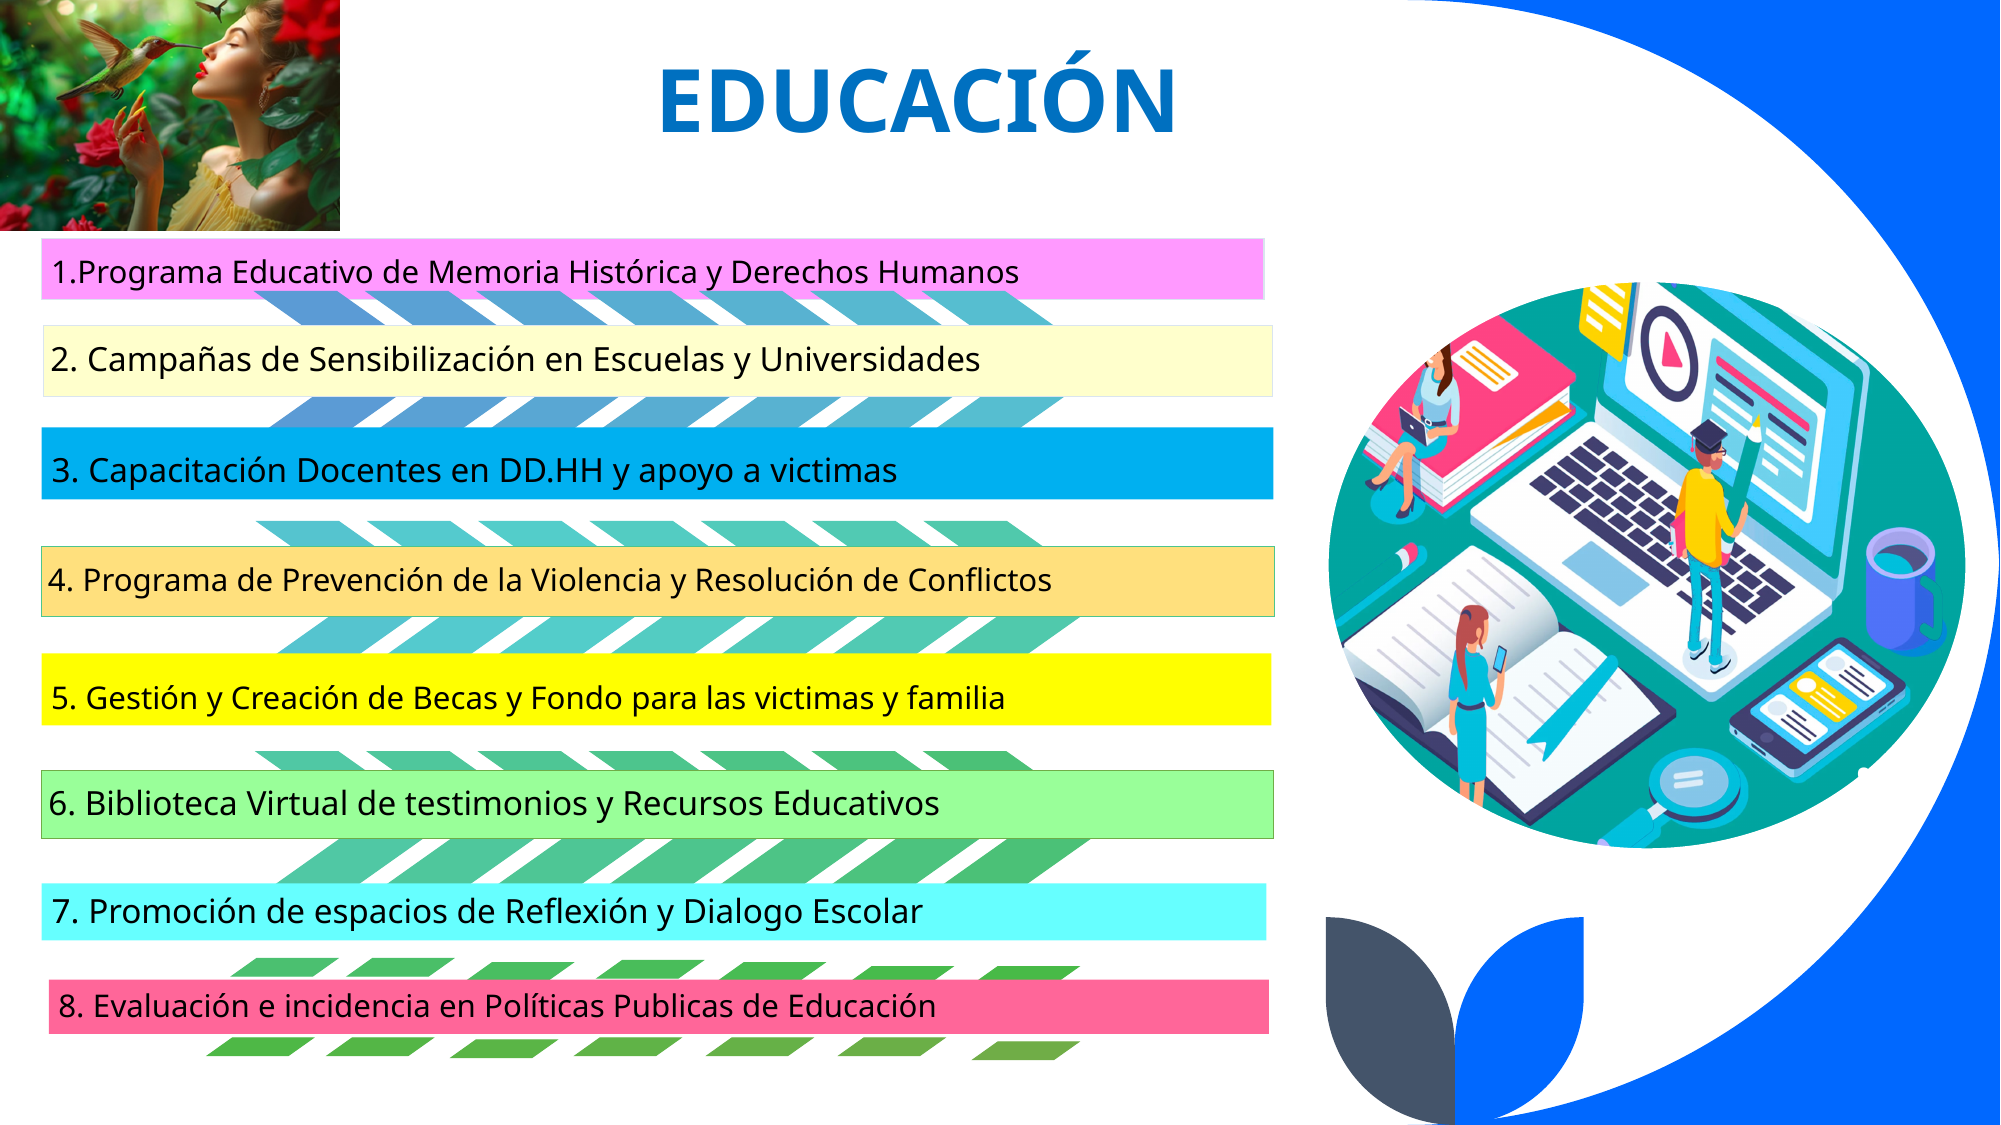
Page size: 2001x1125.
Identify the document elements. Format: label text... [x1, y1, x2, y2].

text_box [1327, 295, 1967, 835]
picture [1557, 283, 1632, 295]
picture [0, 0, 340, 231]
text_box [15, 230, 1301, 1068]
title EDUCACIÓN [400, 20, 1436, 157]
picture [1635, 283, 1737, 295]
picture [1555, 835, 1739, 848]
